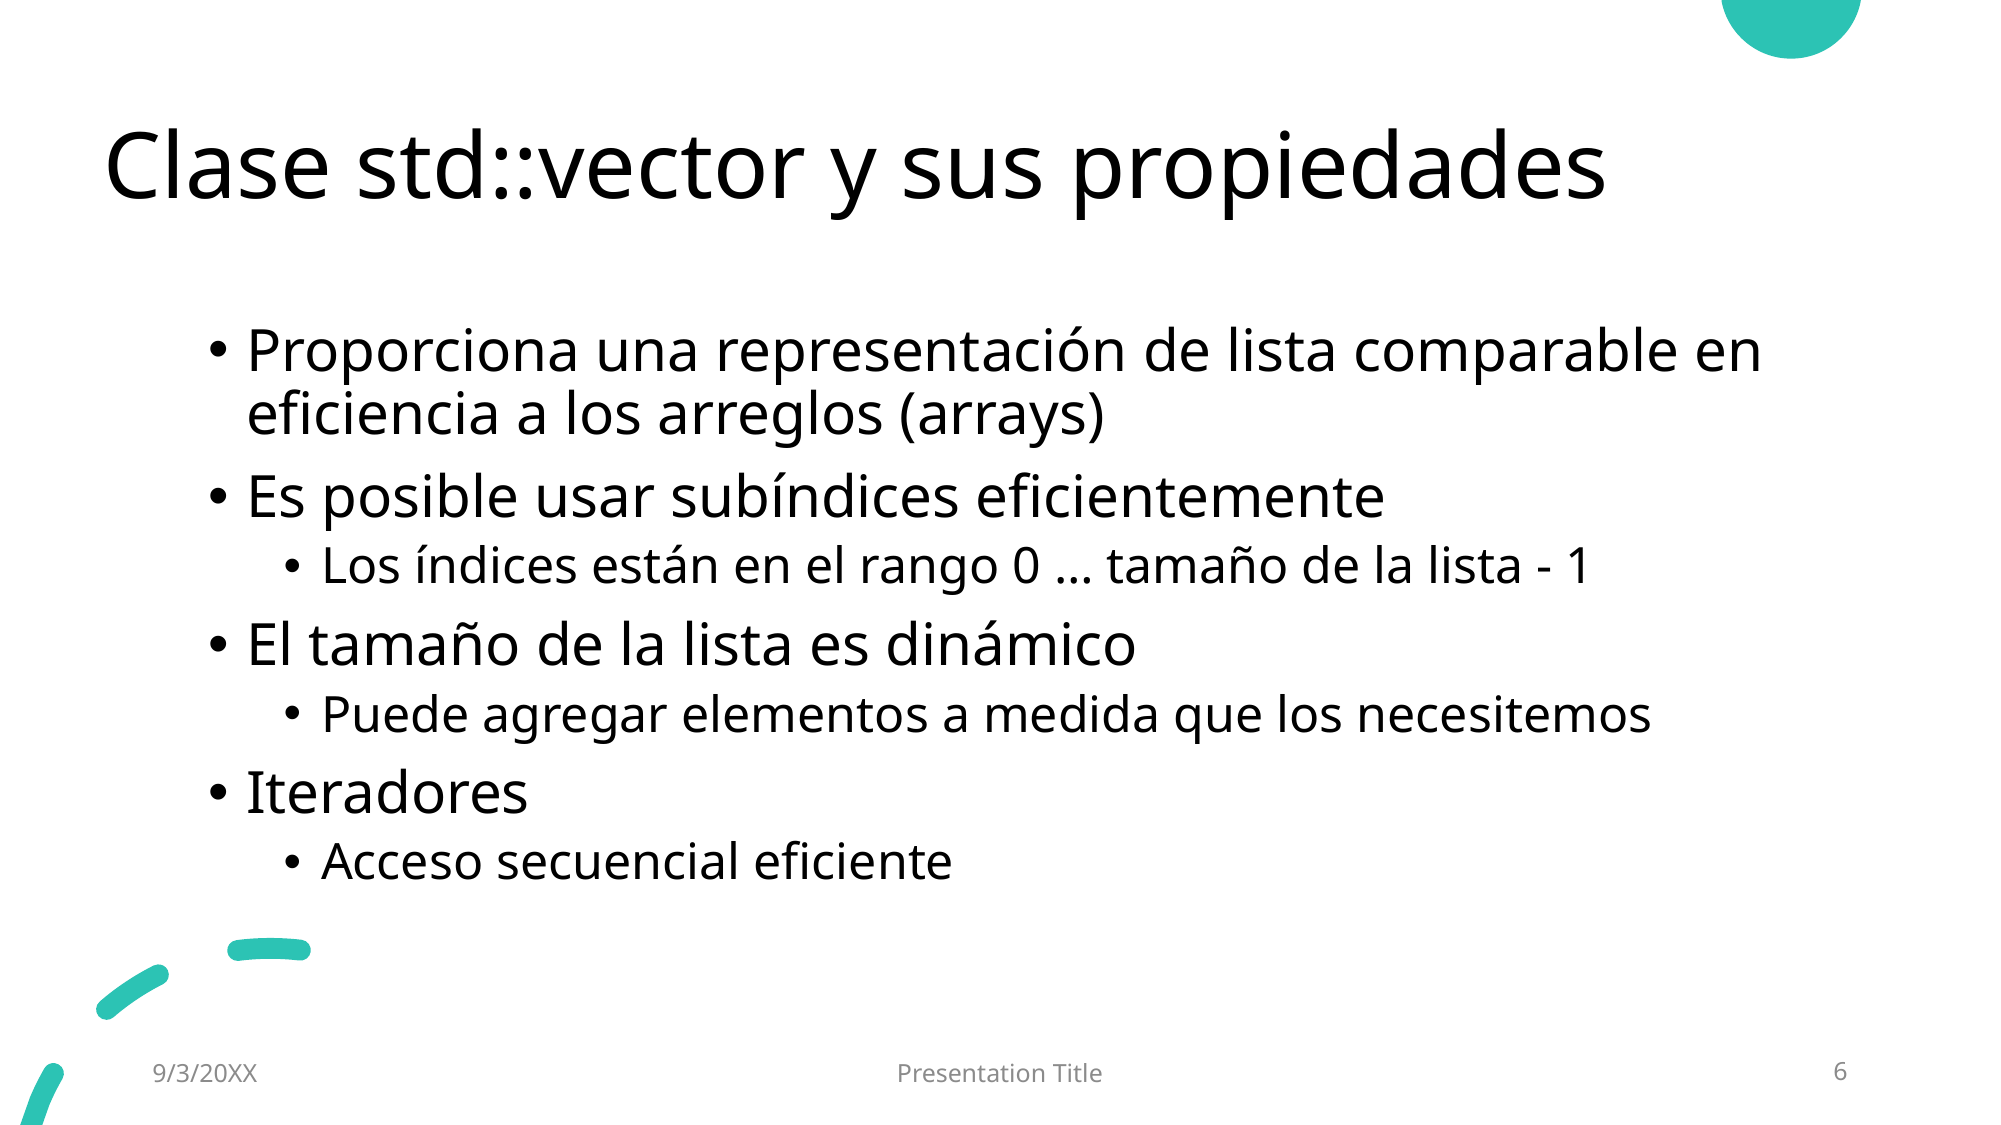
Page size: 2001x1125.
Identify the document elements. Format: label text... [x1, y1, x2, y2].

list Proporciona una representación de lista comparable en eficiencia a los arreglos (arrays) Es posible usar subíndices eficientemente Los índices están en el rango 0 … tamaño de la lista - 1 El tamaño de la lista es dinámico Puede agregar elementos a medida que los necesitemos Iteradores Acceso secuencial eficiente [193, 313, 1806, 947]
title Clase std::vector y sus propiedades [88, 59, 1814, 278]
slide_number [137, 1042, 588, 1103]
slide_number 6 [1412, 1042, 1863, 1103]
footer Presentation Title [662, 1042, 1338, 1103]
